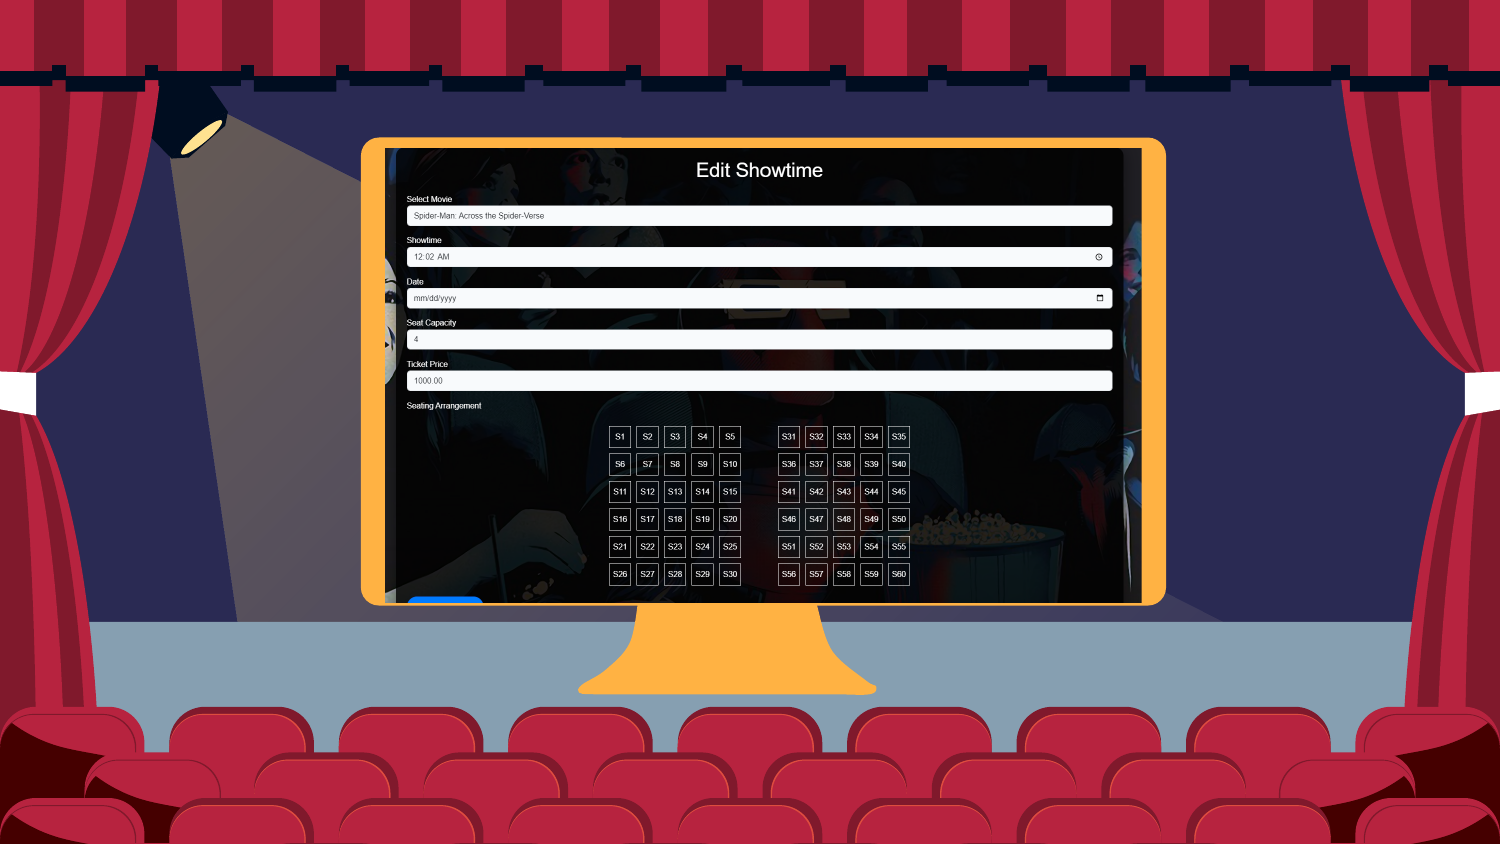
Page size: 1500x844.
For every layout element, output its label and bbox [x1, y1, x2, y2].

text_box [360, 137, 1167, 696]
picture [384, 148, 1142, 603]
